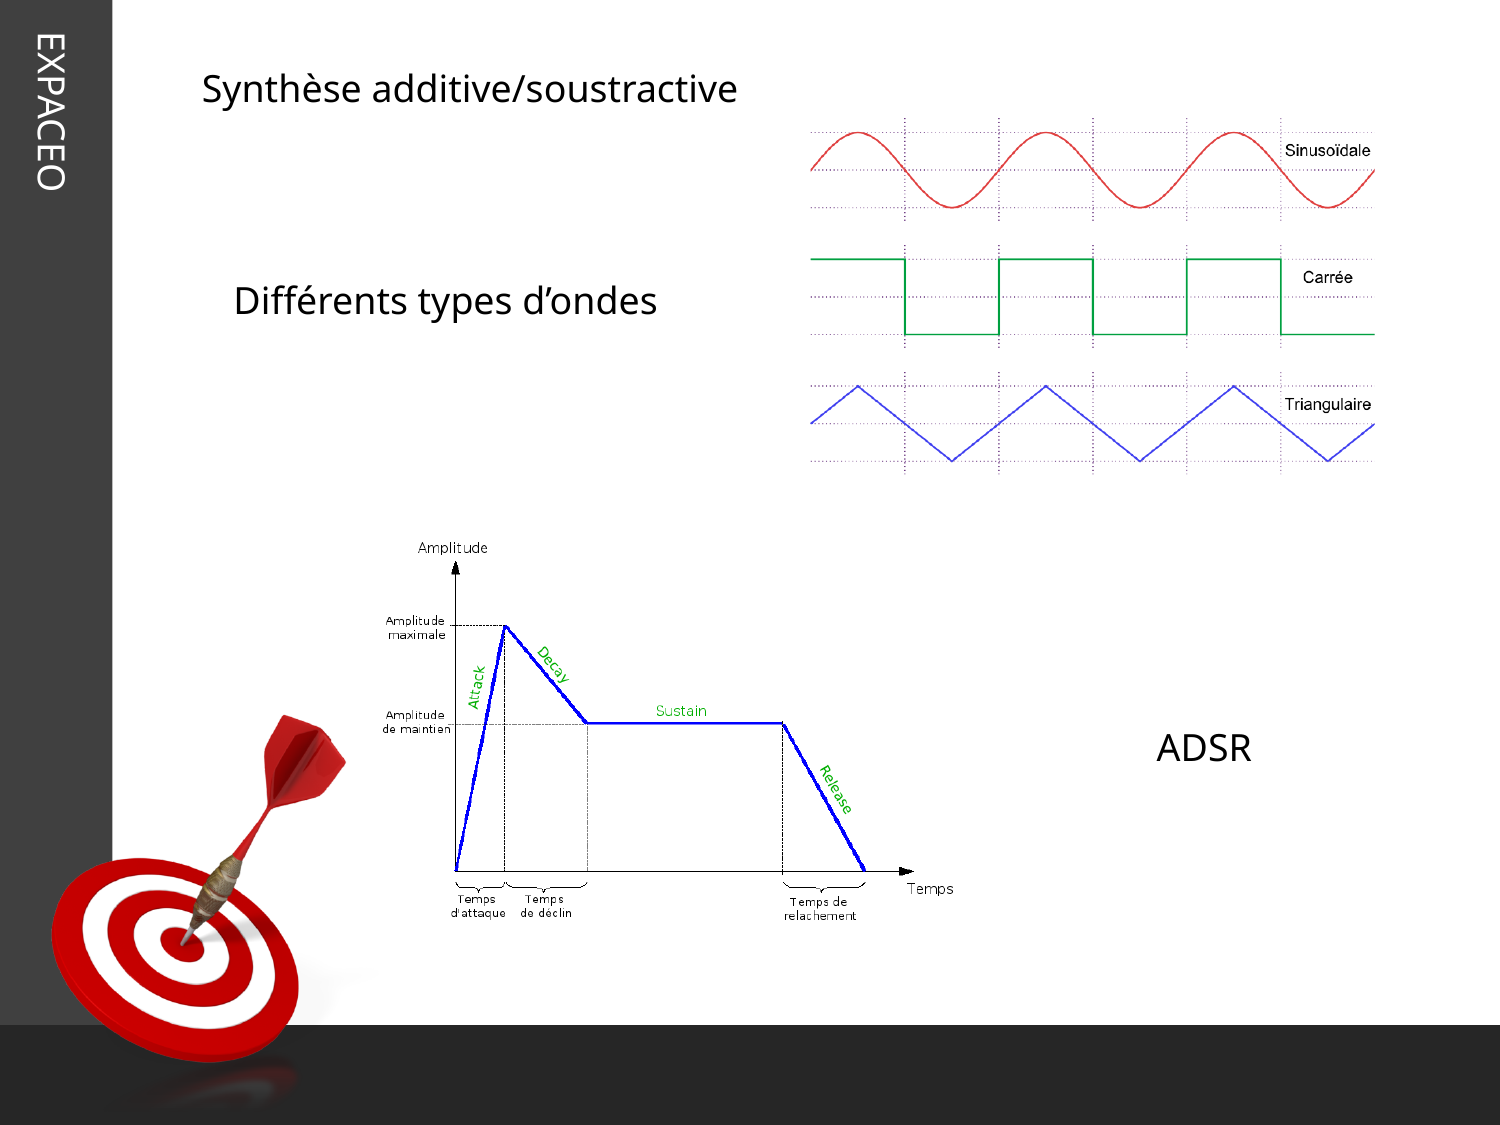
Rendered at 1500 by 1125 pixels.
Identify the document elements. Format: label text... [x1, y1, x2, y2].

text_box ADSR [1141, 716, 1267, 777]
picture [810, 118, 1375, 475]
picture [0, 535, 964, 1113]
text_box Différents types d’ondes [218, 269, 674, 330]
text_box Synthèse additive/soustractive [187, 57, 1239, 118]
